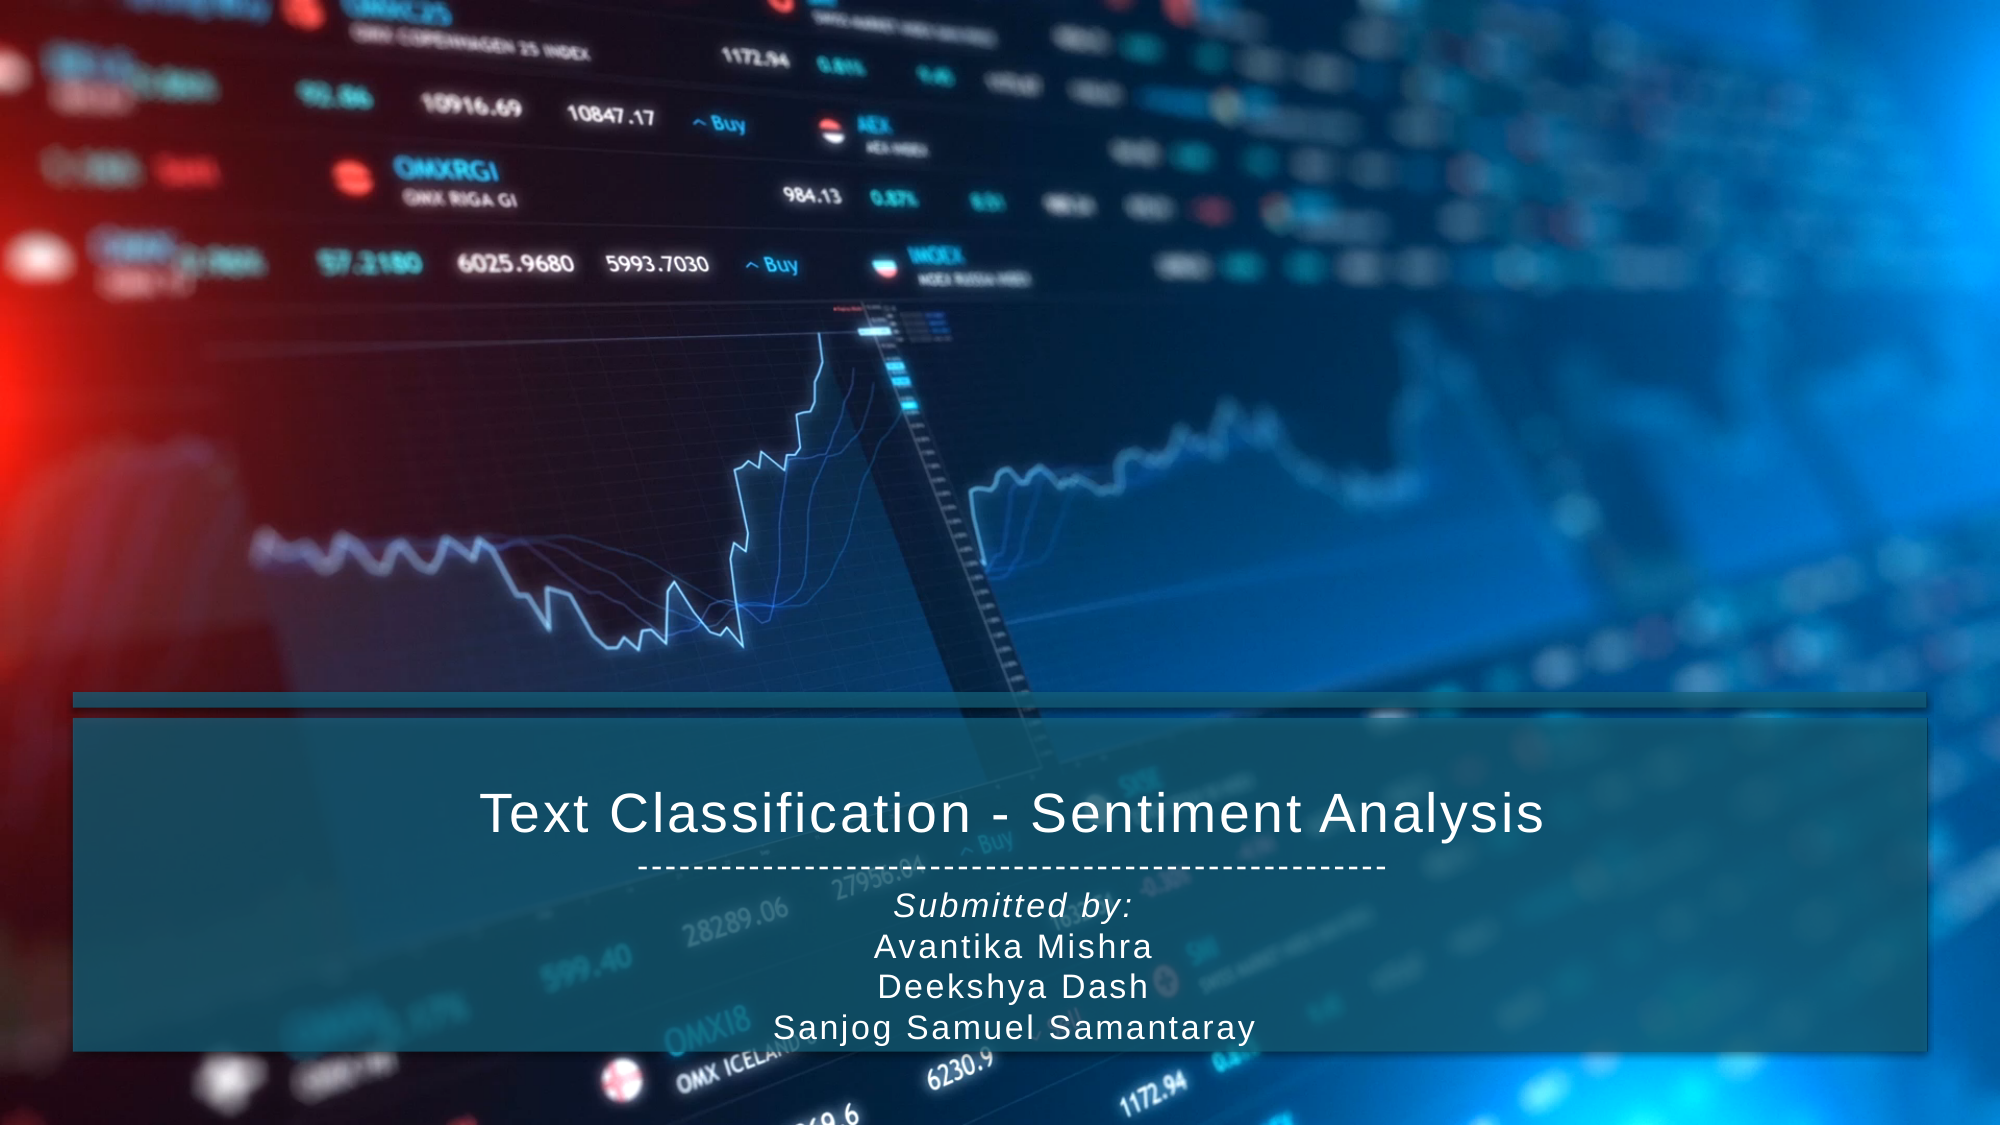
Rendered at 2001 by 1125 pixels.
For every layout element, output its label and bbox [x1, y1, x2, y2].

text_box [0, 0, 2000, 1125]
